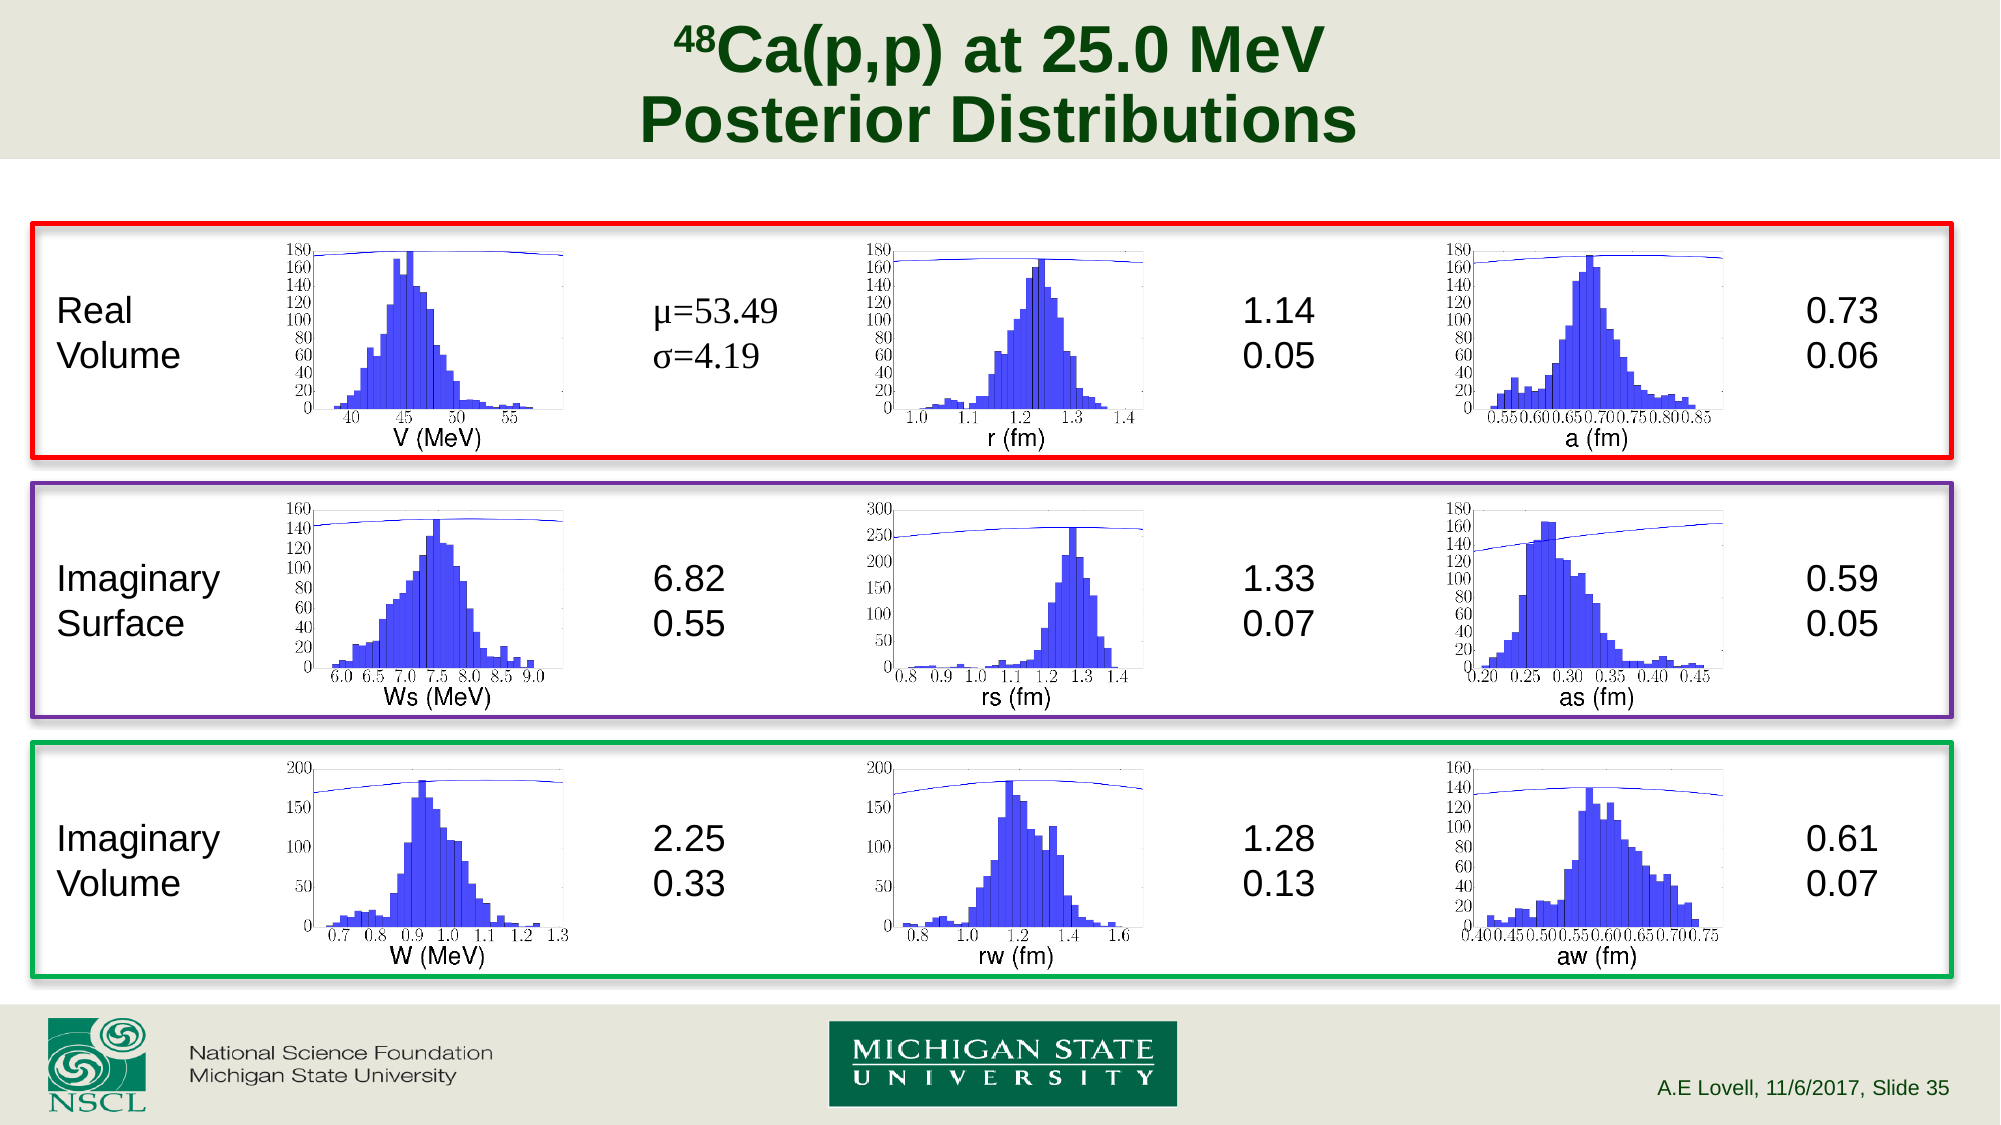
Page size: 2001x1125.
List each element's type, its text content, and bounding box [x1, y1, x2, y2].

title 48Ca(p,p) at 25.0 MeV Posterior Distributions [95, 12, 1905, 162]
text_box [31, 223, 1952, 459]
text_box [31, 482, 1952, 718]
text_box [31, 742, 1952, 977]
picture [0, 0, 2000, 1125]
